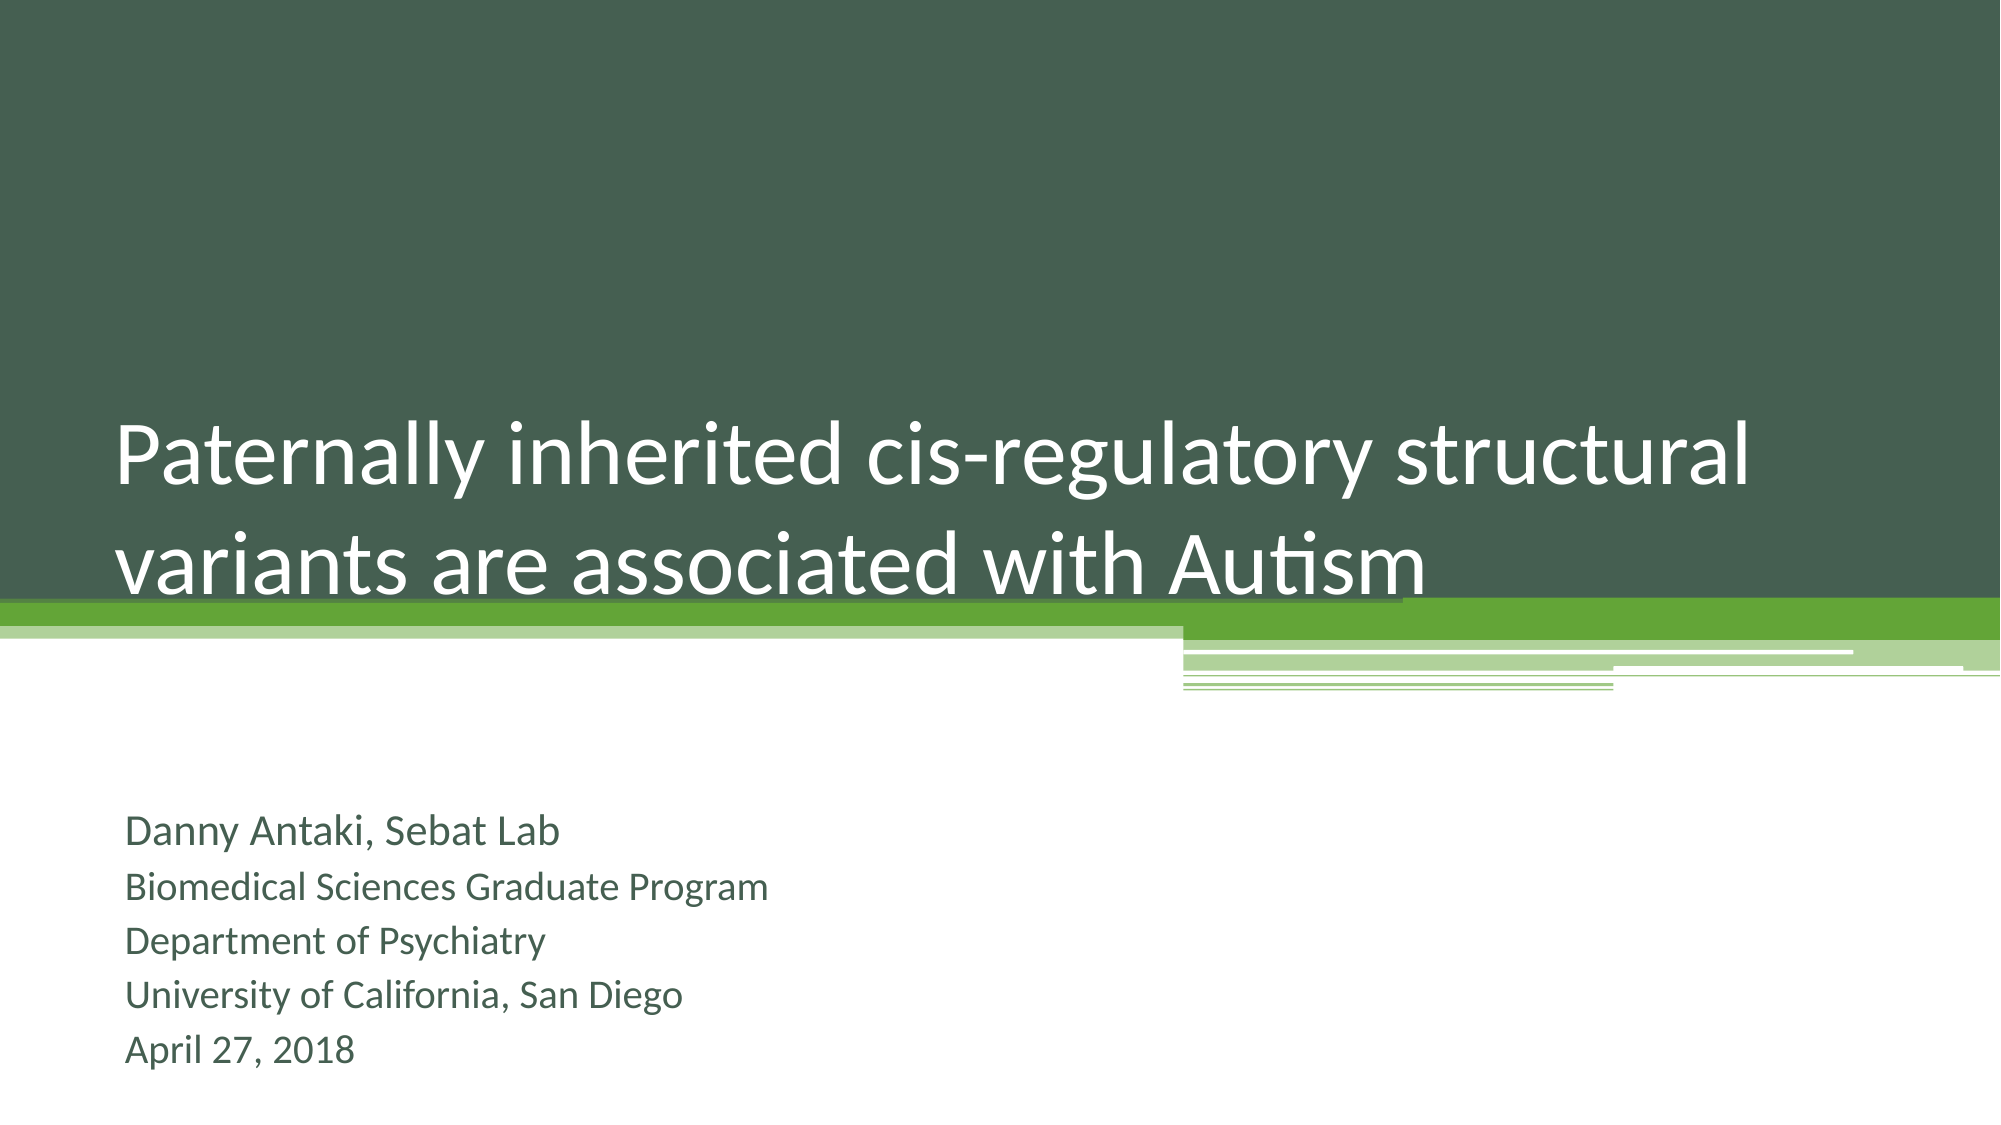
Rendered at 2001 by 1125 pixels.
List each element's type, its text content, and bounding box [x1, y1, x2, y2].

subtitle Danny Antaki, Sebat Lab Biomedical Sciences Graduate Program Department of Psychiatry University of California, San Diego April 27, 2018 [99, 793, 1224, 1081]
title Paternally inherited cis-regulatory structural variants are associated with Autism [99, 379, 1950, 621]
